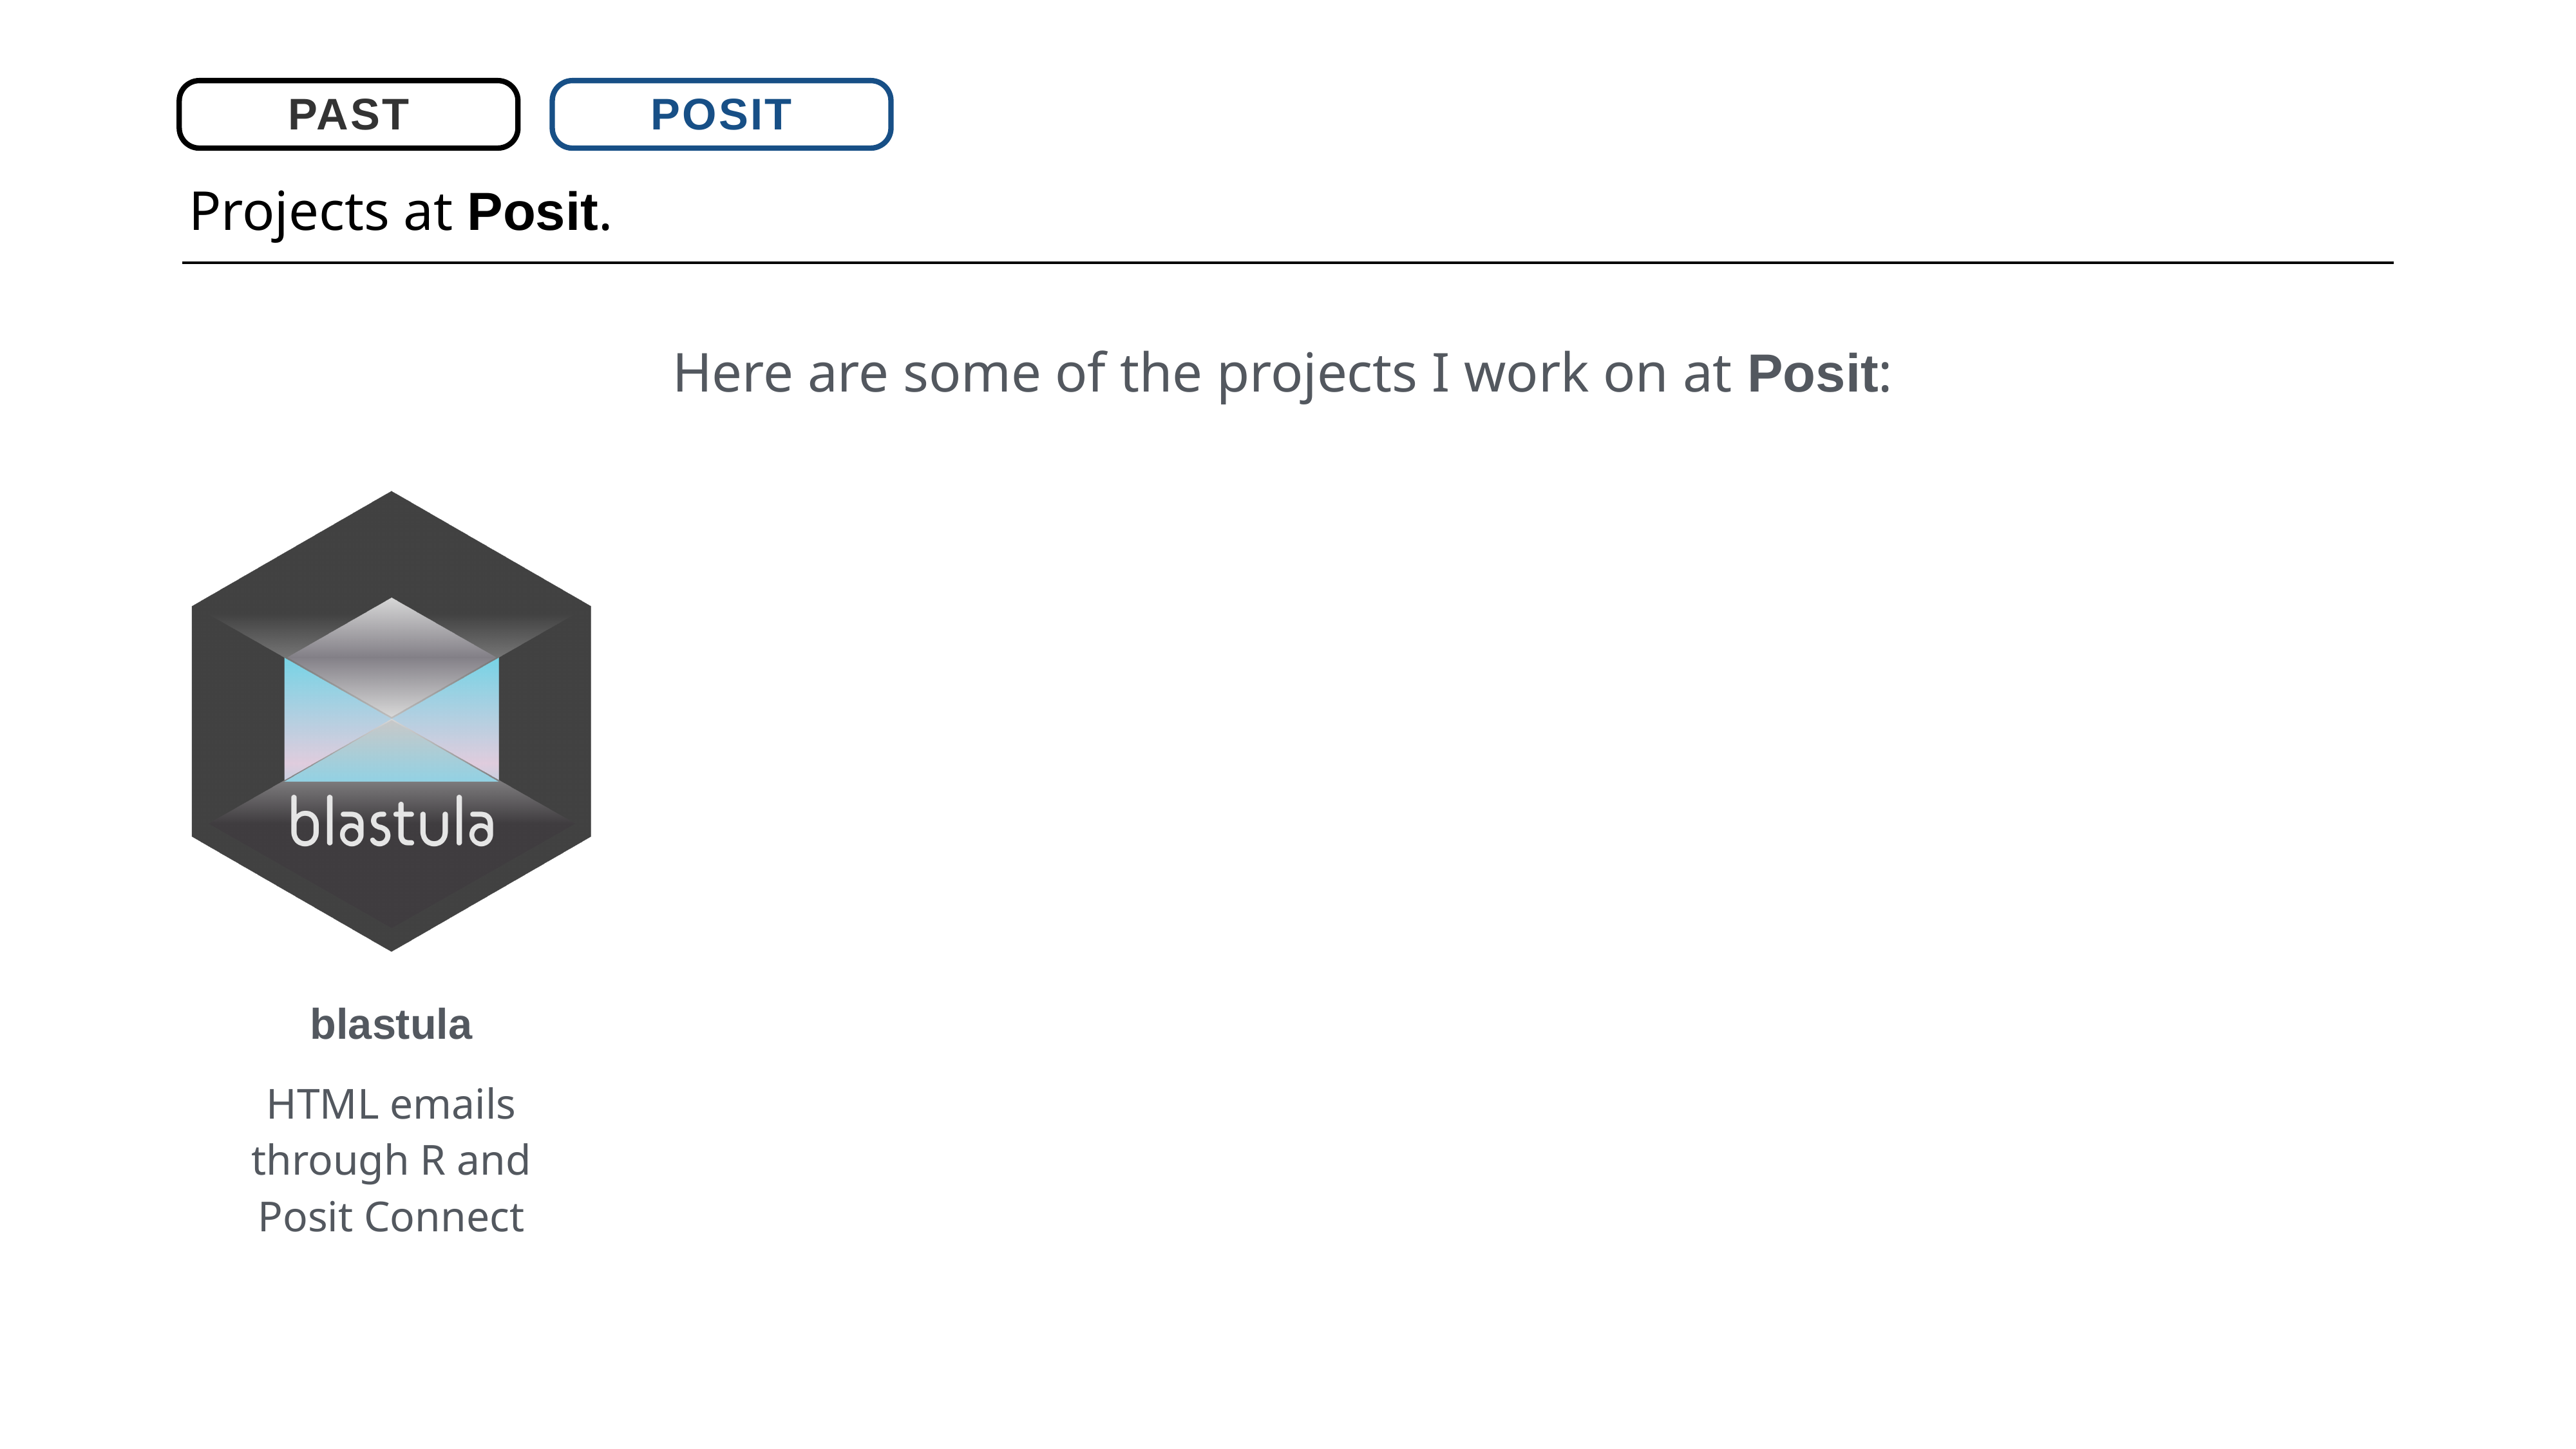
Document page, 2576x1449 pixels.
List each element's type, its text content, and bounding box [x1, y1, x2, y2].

picture [191, 491, 591, 952]
text_box blastula [194, 993, 589, 1056]
text_box Here are some of the projects I work on at Posit: [182, 329, 2384, 414]
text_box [139, 80, 510, 149]
text_box Projects at Posit. [184, 167, 2213, 252]
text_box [512, 80, 931, 149]
text_box HTML emails through R and Posit Connect [198, 1069, 585, 1249]
